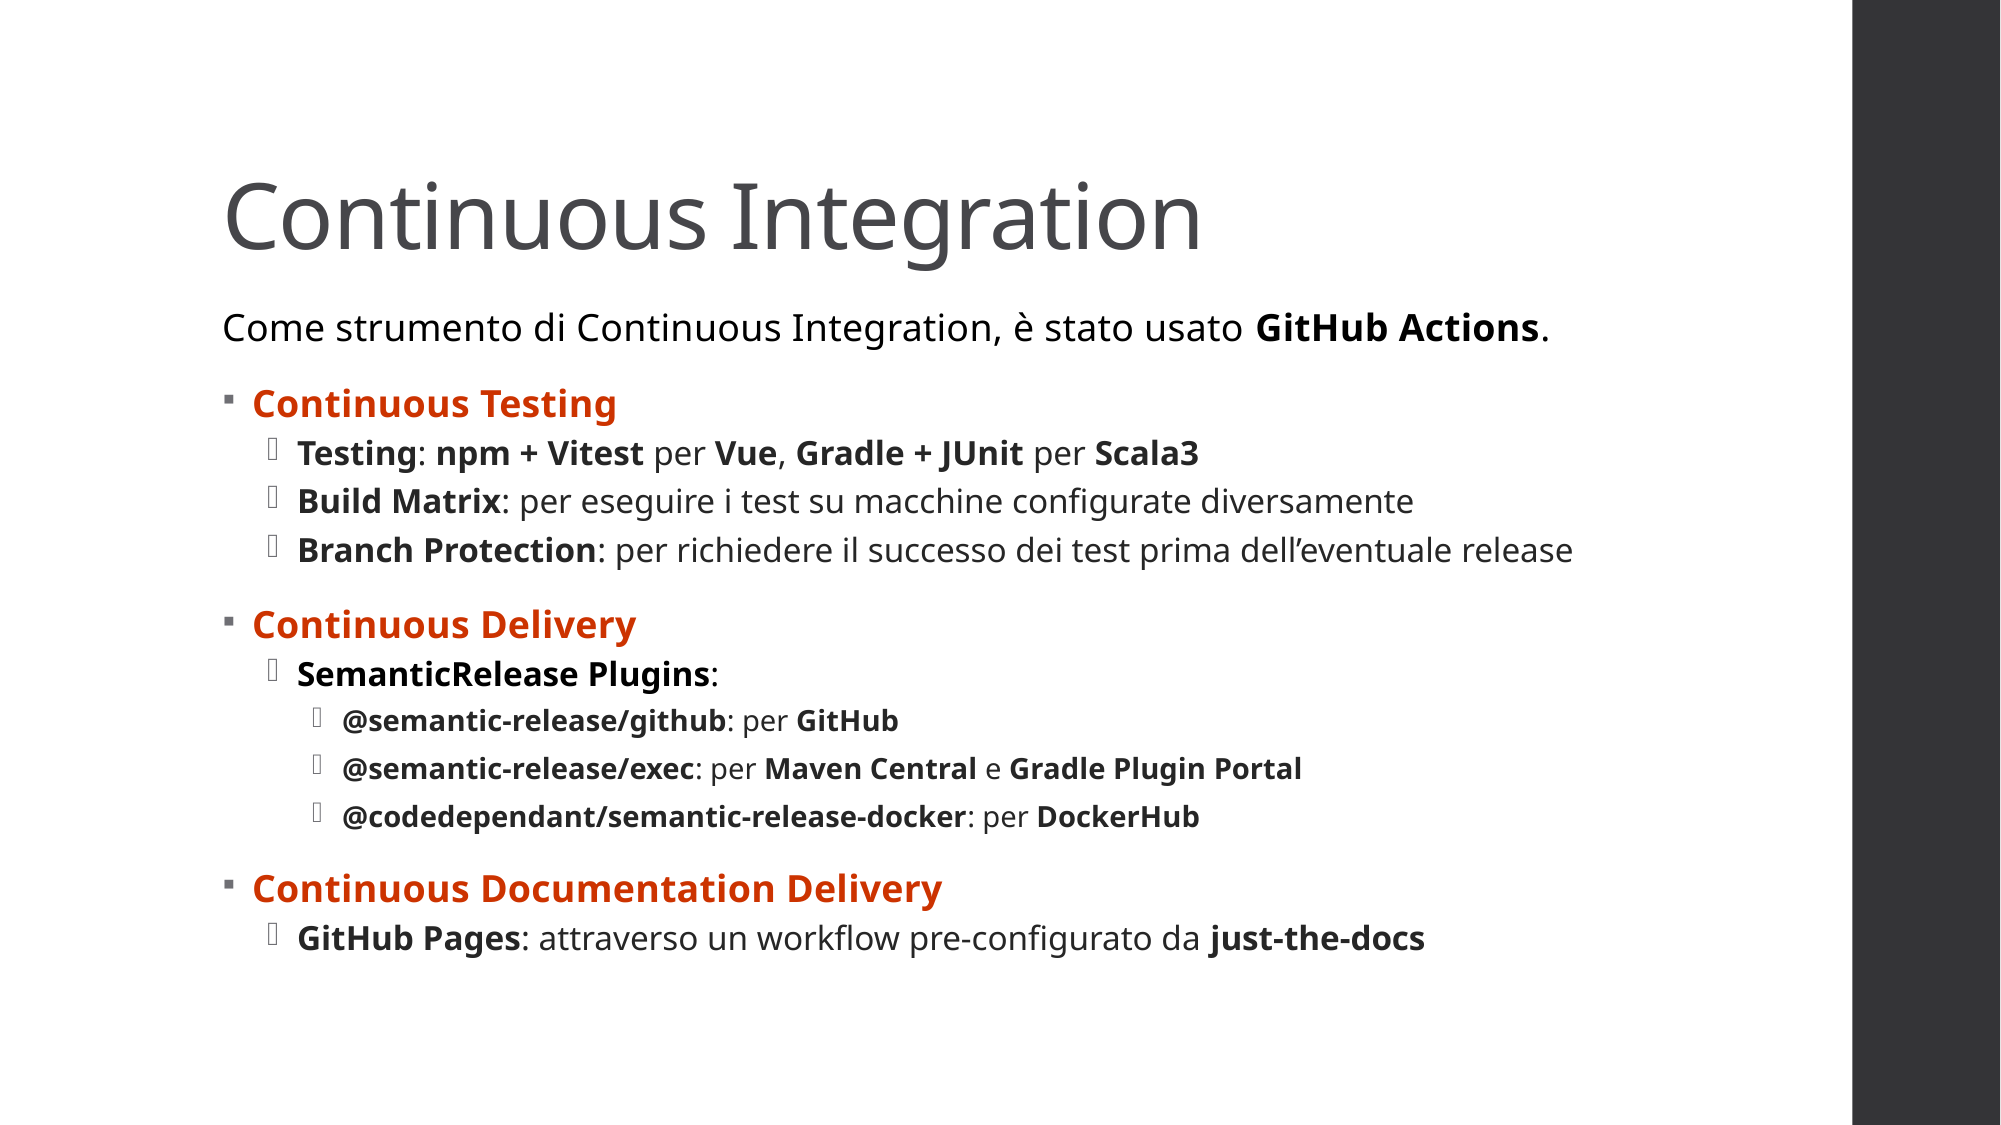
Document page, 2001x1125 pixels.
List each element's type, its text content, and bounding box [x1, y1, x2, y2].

list Come strumento di Continuous Integration, è stato usato GitHub Actions. Continuous Testing Testing: npm + Vitest per Vue, Gradle + JUnit per Scala3 Build Matrix: per eseguire i test su macchine configurate diversamente Branch Protection: per richiedere il successo dei test prima dell’eventuale release Continuous Delivery SemanticRelease Plugins: @semantic-release/github: per GitHub @semantic-release/exec: per Maven Central e Gradle Plugin Portal @codedependant/semantic-release-docker: per DockerHub Continuous Documentation Delivery GitHub Pages: attraverso un workflow pre-configurato da just-the-docs [206, 299, 1617, 1014]
title Continuous Integration [206, 60, 1617, 278]
